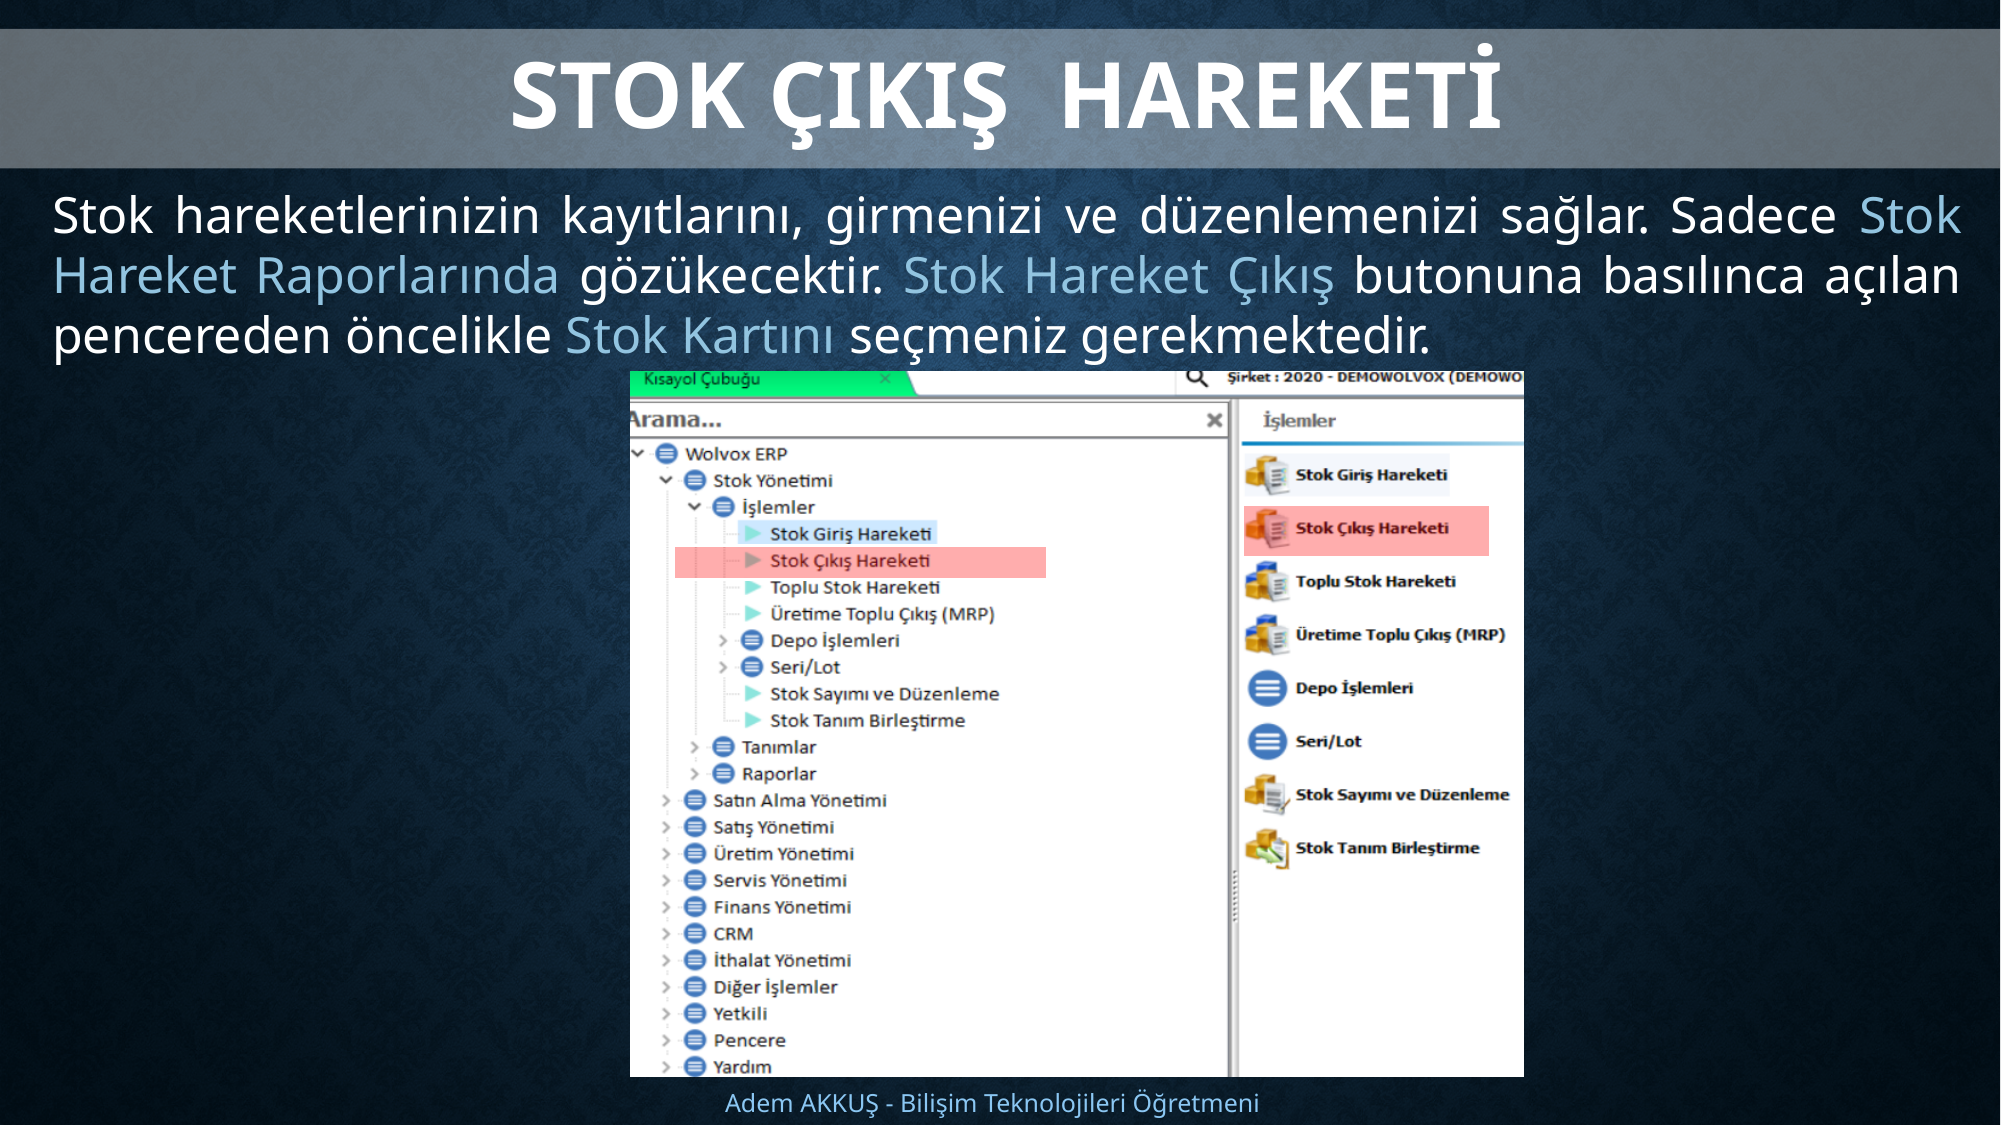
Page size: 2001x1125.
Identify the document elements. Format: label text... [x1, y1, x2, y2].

footer Adem AKKUŞ - Bilişim Teknolojileri Öğretmeni [0, 1080, 2000, 1125]
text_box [629, 371, 1524, 1078]
title Stok çıkış hareketi [0, 28, 2000, 169]
list Stok hareketlerinizin kayıtlarını, girmenizi ve düzenlemenizi sağlar. Sadece Stok Hareket Raporlarında gözükecektir. Stok Hareket Çıkış butonuna basılınca açılan pencereden öncelikle Stok Kartını seçmeniz gerekmektedir. [37, 176, 1977, 405]
